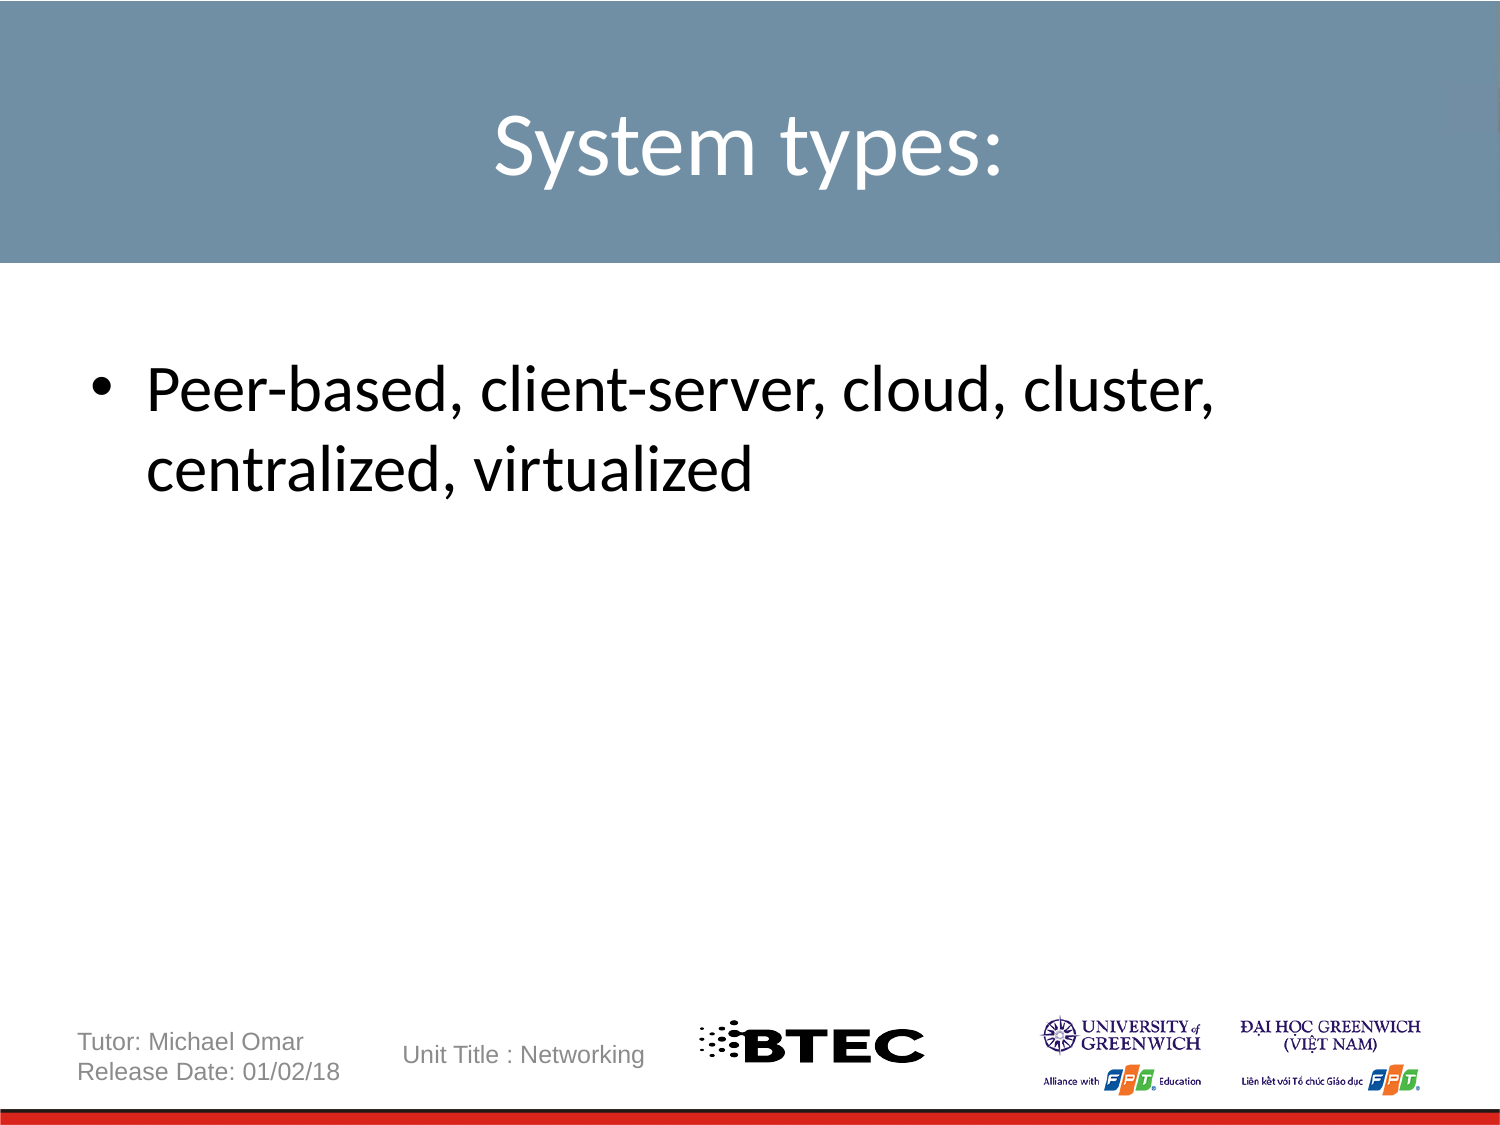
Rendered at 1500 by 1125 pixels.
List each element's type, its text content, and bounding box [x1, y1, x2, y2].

picture [0, 0, 1500, 263]
picture [1037, 1080, 1425, 1102]
list Peer-based, client-server, cloud, cluster, centralized, virtualized [75, 337, 1425, 1080]
picture [0, 1109, 1500, 1125]
